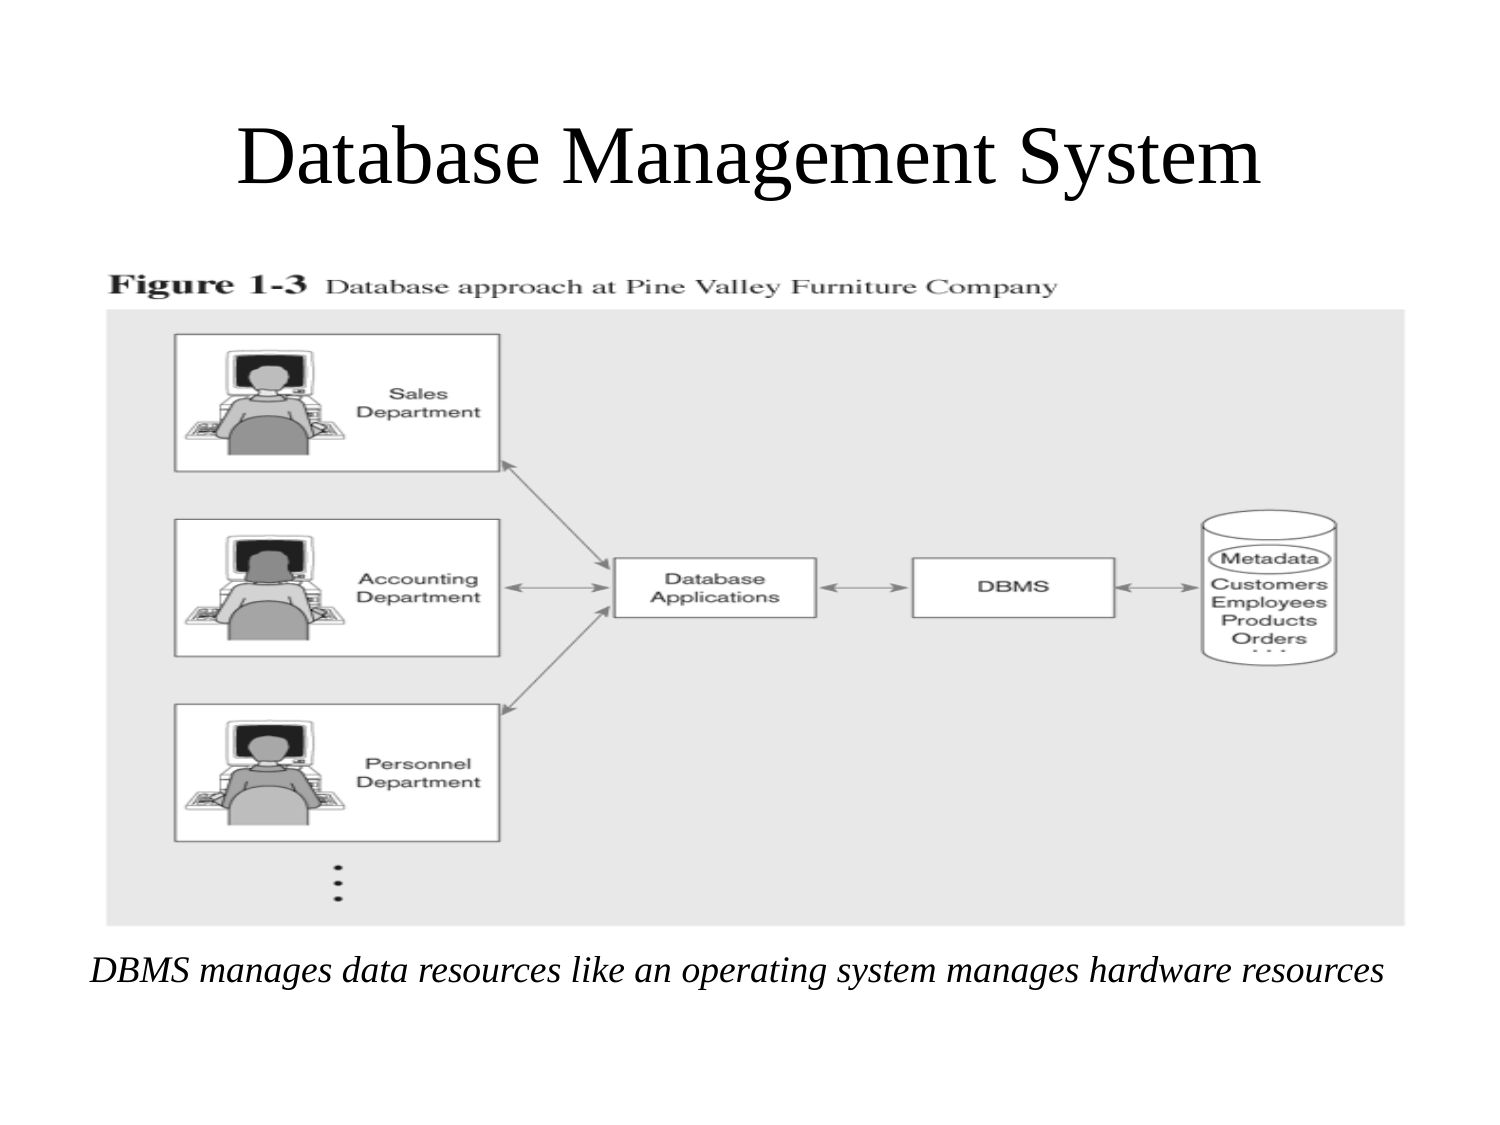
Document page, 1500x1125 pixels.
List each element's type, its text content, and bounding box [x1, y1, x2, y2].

picture [87, 262, 1426, 938]
text_box DBMS manages data resources like an operating system manages hardware resources [74, 937, 1425, 998]
title Database Management System [75, 75, 1425, 225]
